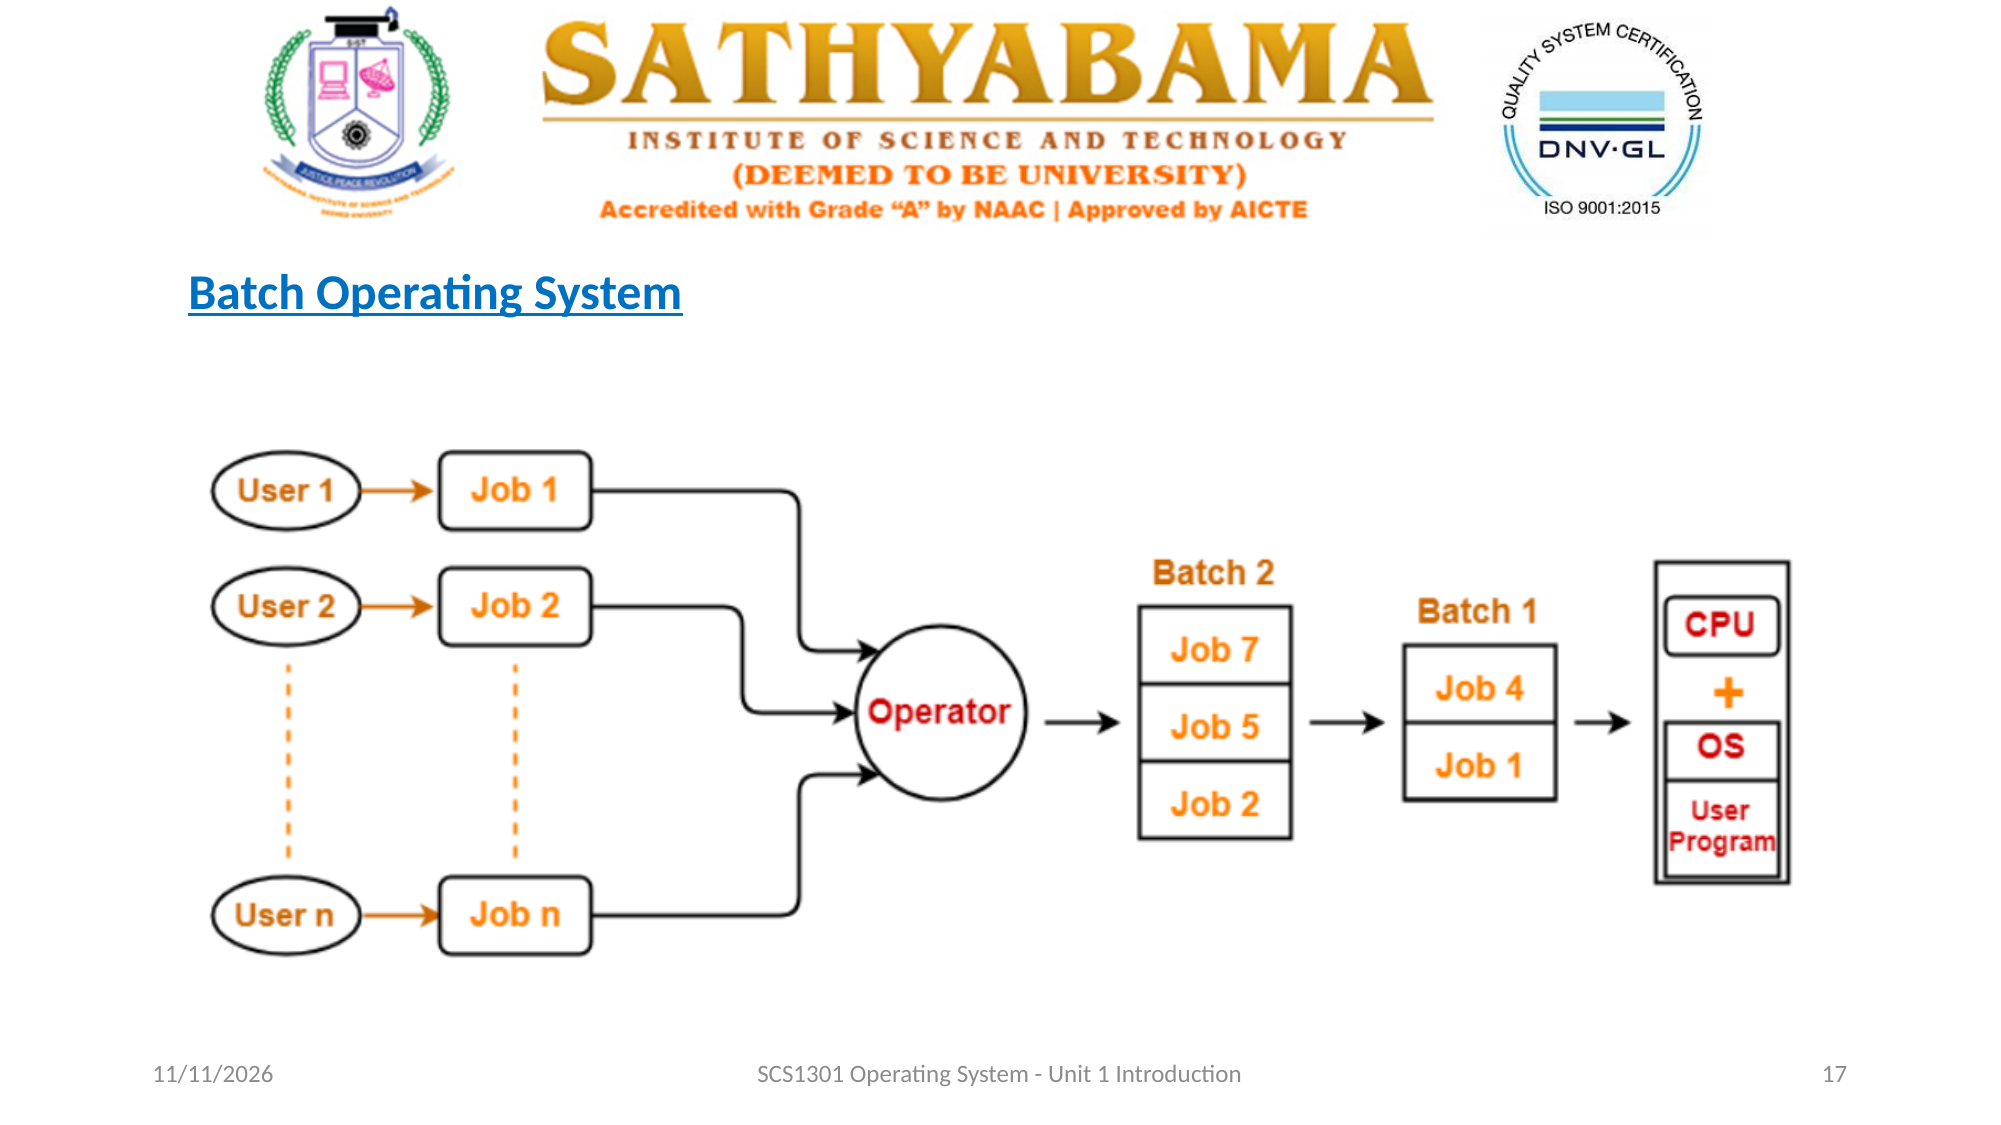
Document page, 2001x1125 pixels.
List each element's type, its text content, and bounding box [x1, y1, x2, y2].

text_box Batch Operating System [173, 252, 1827, 448]
picture [207, 407, 1812, 1015]
picture [529, 0, 1446, 230]
picture [248, 3, 469, 227]
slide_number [137, 1042, 588, 1103]
picture [1482, 8, 1711, 238]
footer SCS1301 Operating System - Unit 1 Introduction [662, 1042, 1338, 1103]
slide_number 17 [1412, 1042, 1863, 1103]
